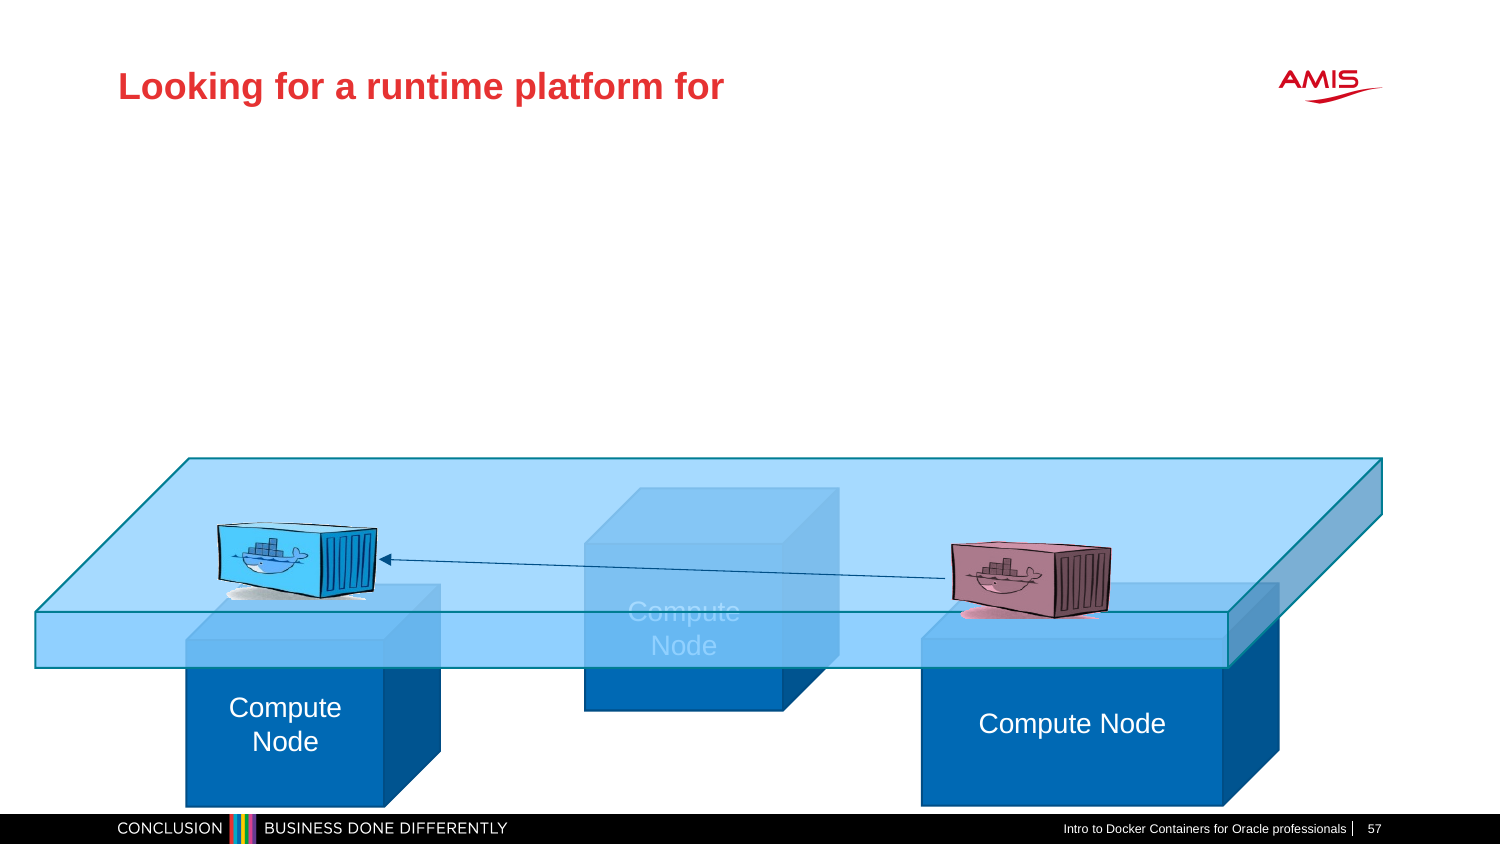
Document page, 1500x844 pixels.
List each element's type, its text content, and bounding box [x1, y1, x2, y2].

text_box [378, 559, 945, 579]
text_box Compute Node [920, 619, 1280, 807]
picture [944, 538, 1113, 619]
picture [0, 814, 236, 844]
slide_number 57 [1358, 820, 1382, 839]
footer Intro to Docker Containers for Oracle professionals [814, 820, 1347, 839]
text_box [34, 457, 1383, 669]
text_box Compute Node [584, 669, 826, 712]
picture [239, 814, 1500, 844]
title Looking for a runtime platform for [118, 47, 1205, 130]
picture [211, 519, 379, 600]
picture [1205, 58, 1388, 106]
text_box Compute Node [185, 669, 441, 808]
